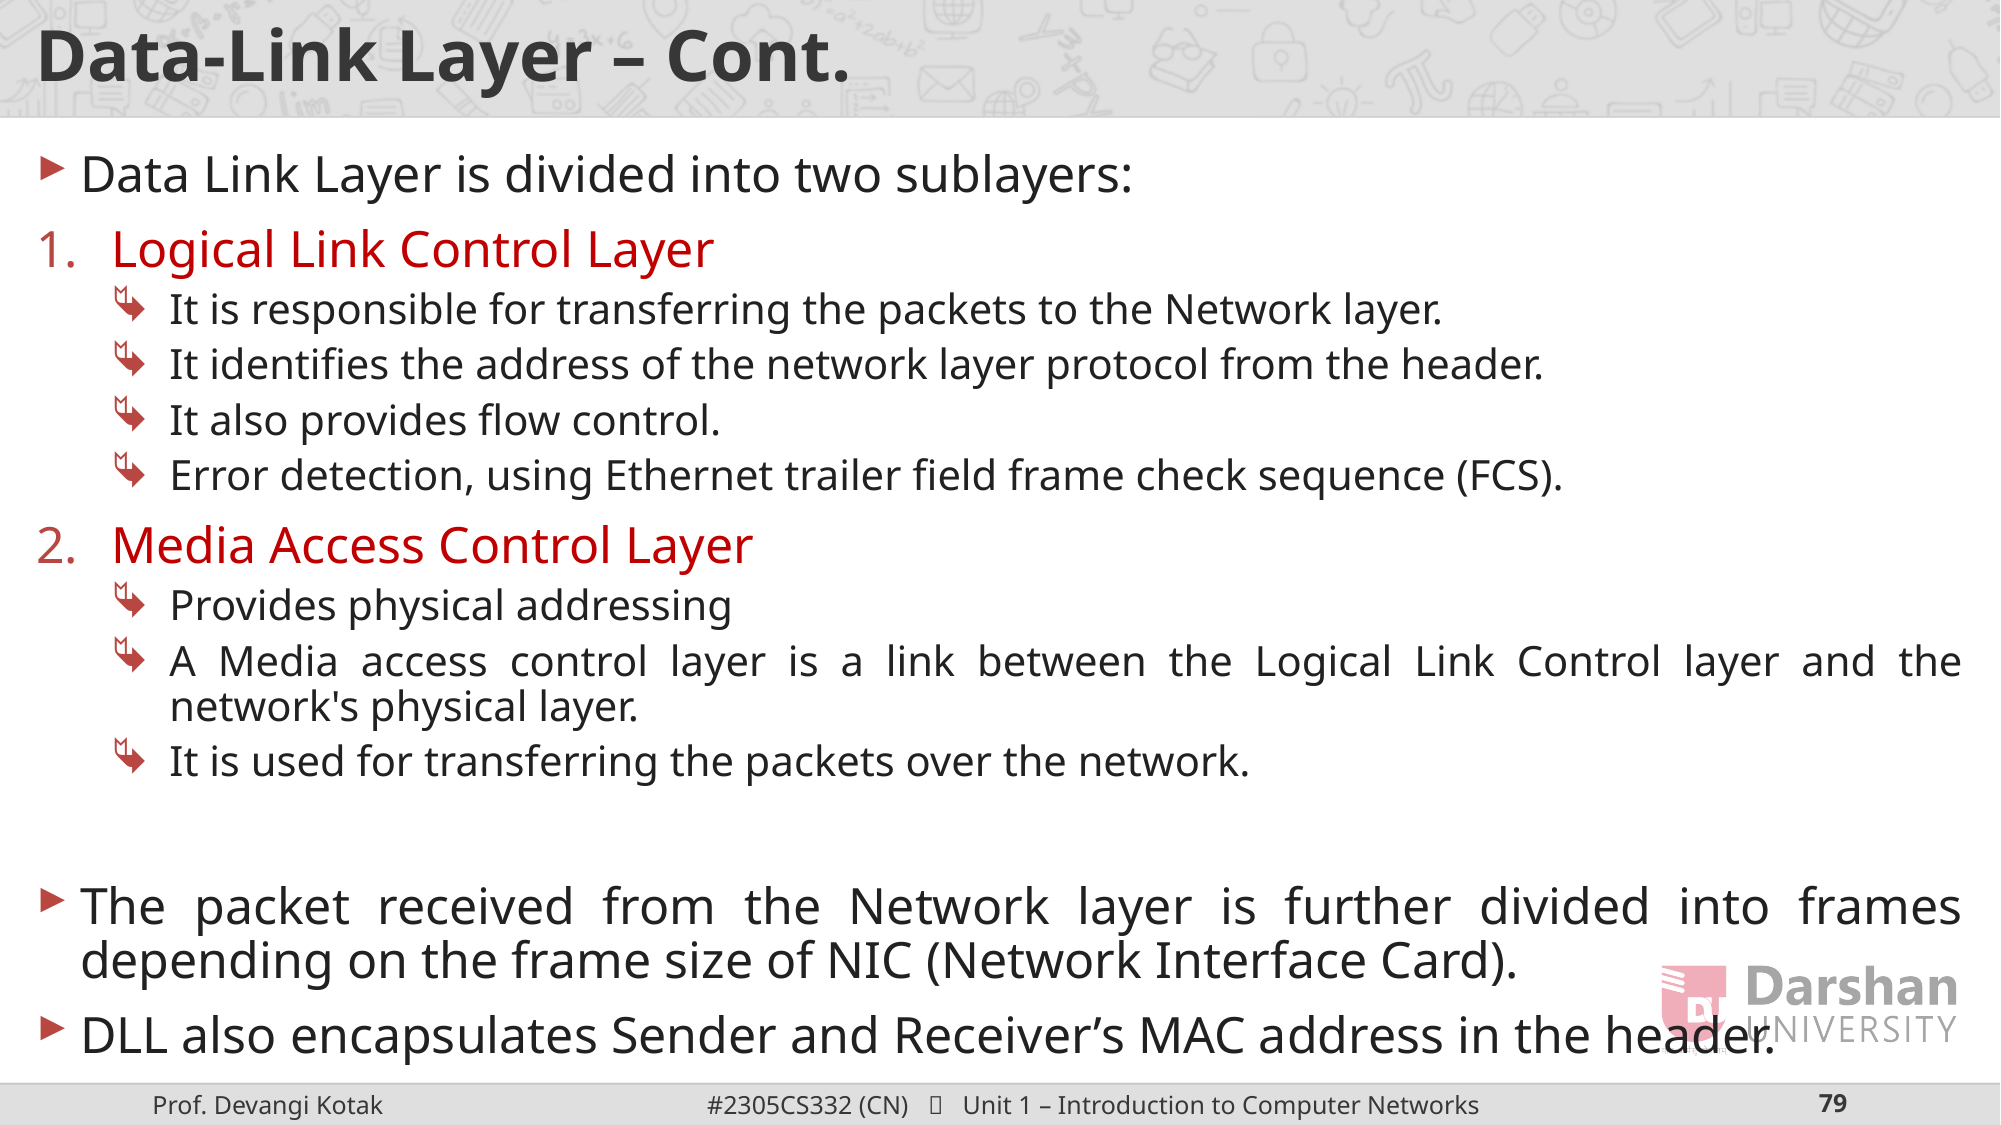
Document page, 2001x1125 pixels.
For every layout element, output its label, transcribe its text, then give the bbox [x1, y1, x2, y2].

text_box [0, 867, 1918, 1021]
title Data-Link Layer – Cont. [0, 0, 2000, 117]
list Data Link Layer is divided into two sublayers: Logical Link Control Layer It is responsible for transferring the packets to the Network layer. It identifies the address of the network layer protocol from the header. It also provides flow control. Error detection, using Ethernet trailer field frame check sequence (FCS). Media Access Control Layer Provides physical addressing A Media access control layer is a link between the Logical Link Control layer and the network's physical layer. It is used for transferring the packets over the network. The packet received from the Network layer is further divided into frames depending on the frame size of NIC (Network Interface Card). DLL also encapsulates Sender and Receiver’s MAC address in the header. [21, 141, 1979, 1059]
